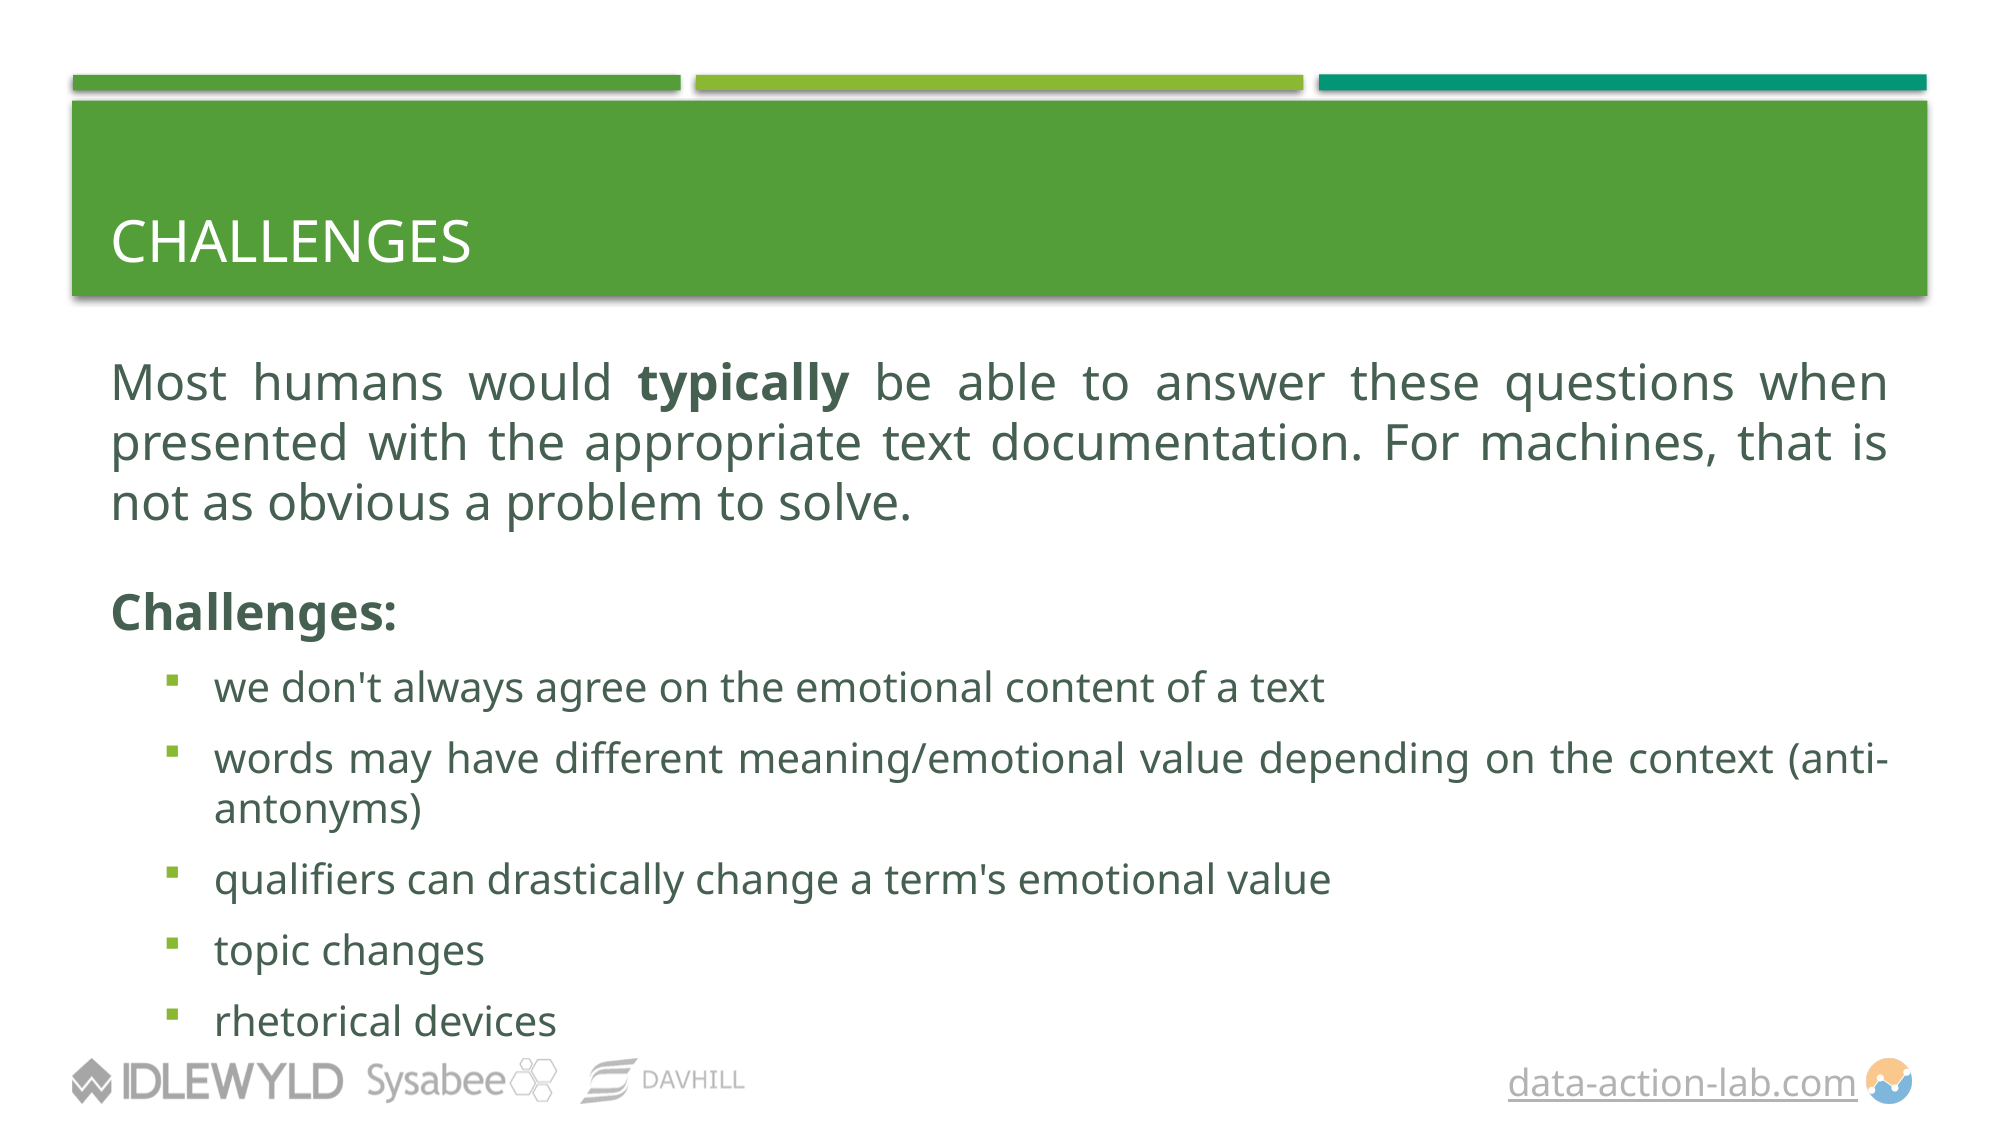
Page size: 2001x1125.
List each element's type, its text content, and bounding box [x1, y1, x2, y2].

picture [72, 1058, 745, 1104]
list Most humans would typically be able to answer these questions when presented with the appropriate text documentation. For machines, that is not as obvious a problem to solve. Challenges: we don't always agree on the emotional content of a text words may have different meaning/emotional value depending on the context (anti-antonyms) qualifiers can drastically change a term's emotional value topic changes rhetorical devices [95, 357, 1905, 1037]
title Challenges [95, 115, 1905, 282]
